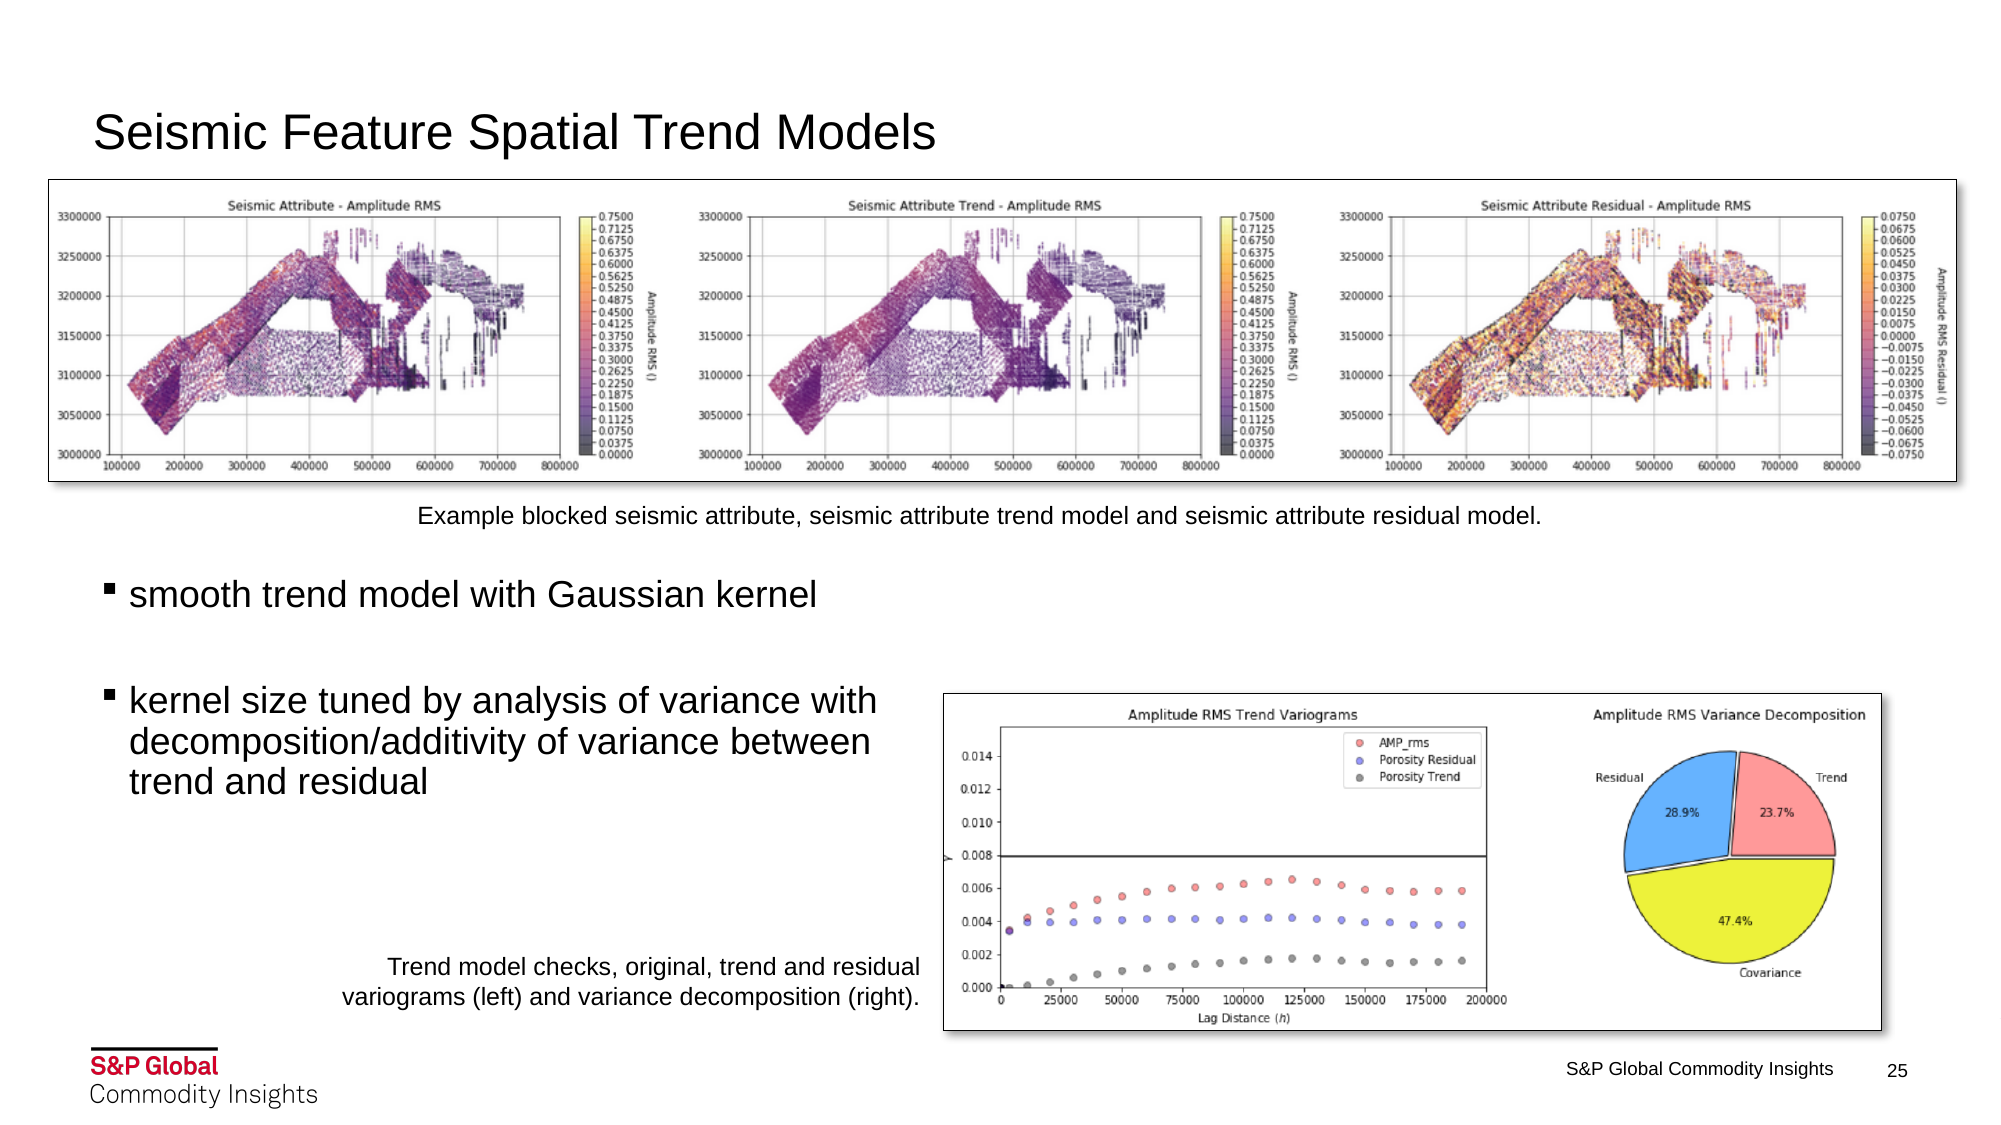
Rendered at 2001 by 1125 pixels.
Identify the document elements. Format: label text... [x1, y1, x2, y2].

footer S&P Global Commodity Insights [1012, 1050, 1834, 1086]
picture [943, 693, 1882, 1031]
text_box Trend model checks, original, trend and residual variograms (left) and variance decomposition (right). [260, 942, 937, 1018]
picture [48, 179, 1957, 482]
picture [73, 1029, 335, 1121]
title Seismic Feature Spatial Trend Models [93, 106, 1908, 179]
text_box Example blocked seismic attribute, seismic attribute trend model and seismic attribute residual model. [402, 492, 1560, 537]
slide_number 25 [1838, 1052, 1909, 1088]
text_box smooth trend model with Gaussian kernel kernel size tuned by analysis of variance with decomposition/additivity of variance between trend and residual [58, 567, 902, 797]
